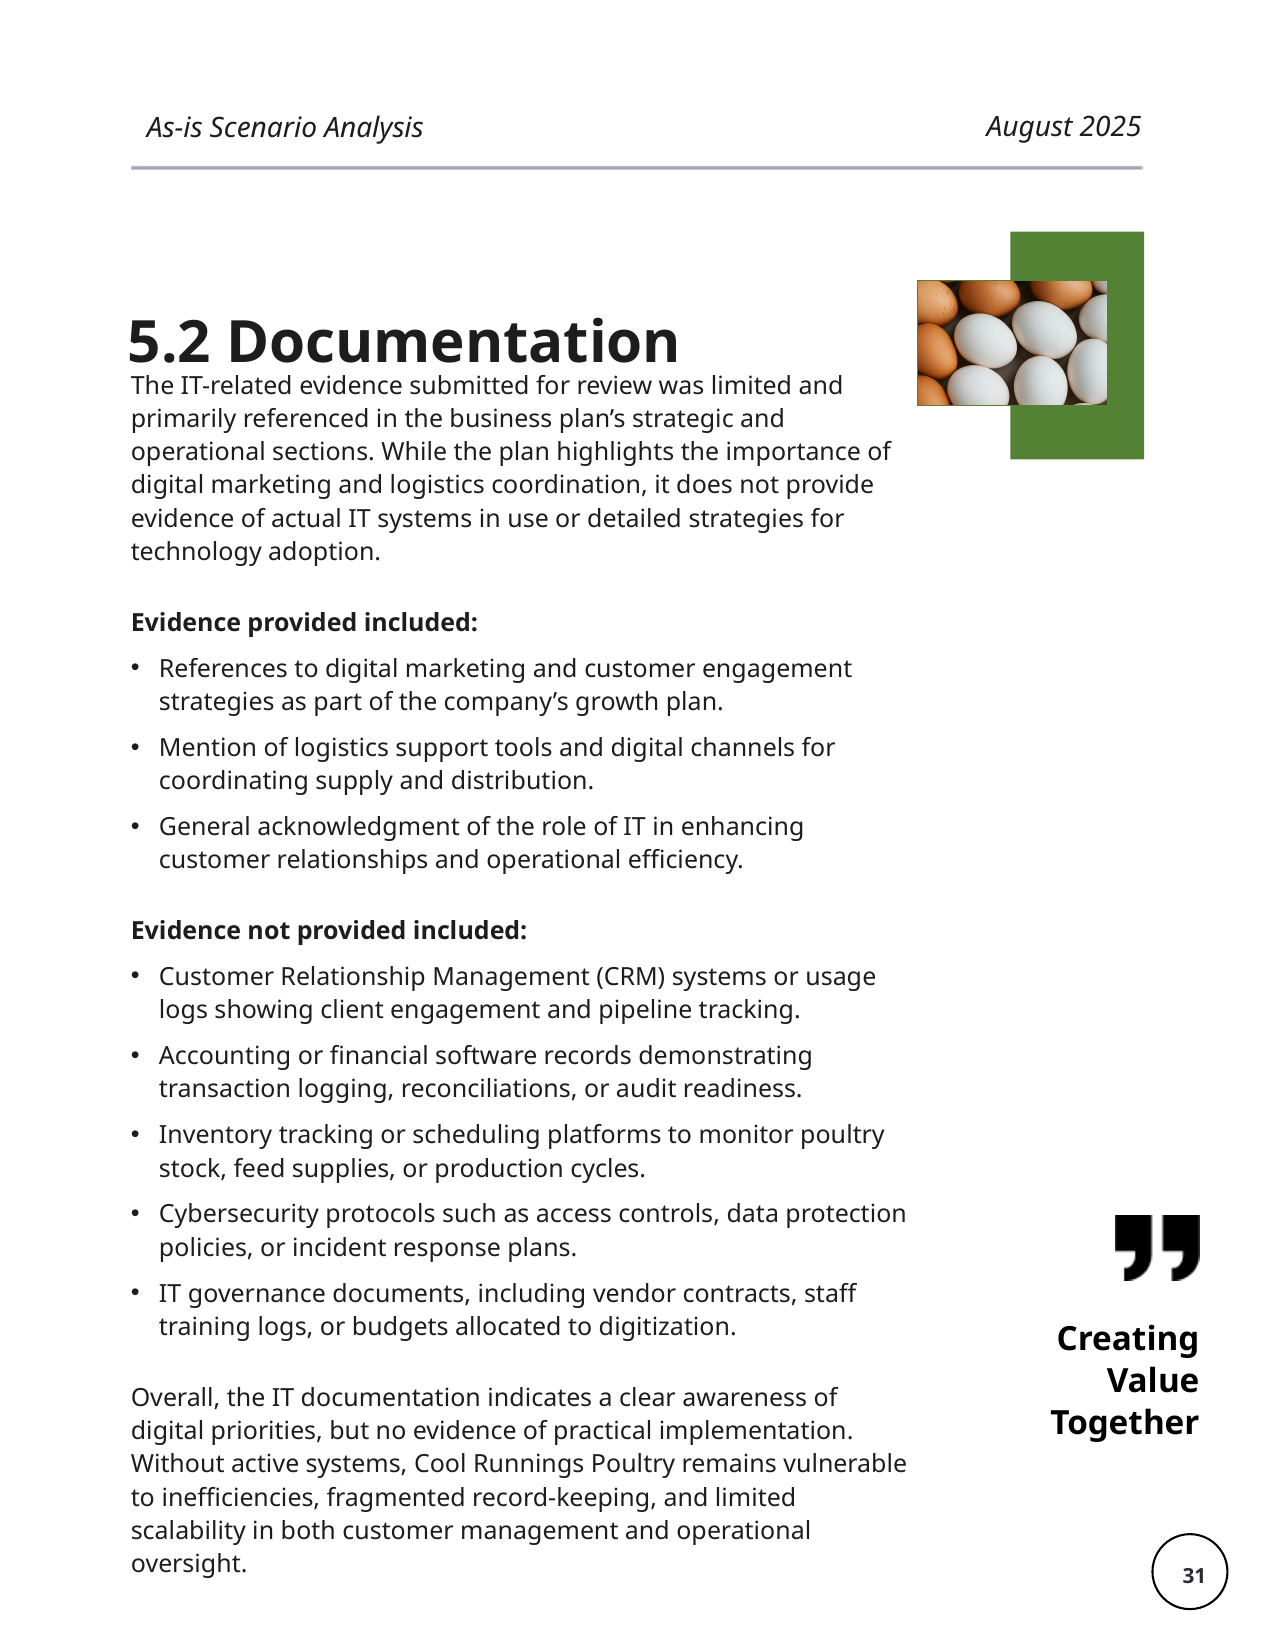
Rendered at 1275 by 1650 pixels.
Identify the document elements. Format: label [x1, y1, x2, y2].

text_box [917, 231, 1145, 460]
text_box [984, 1215, 1200, 1453]
picture [0, 0, 1275, 1650]
